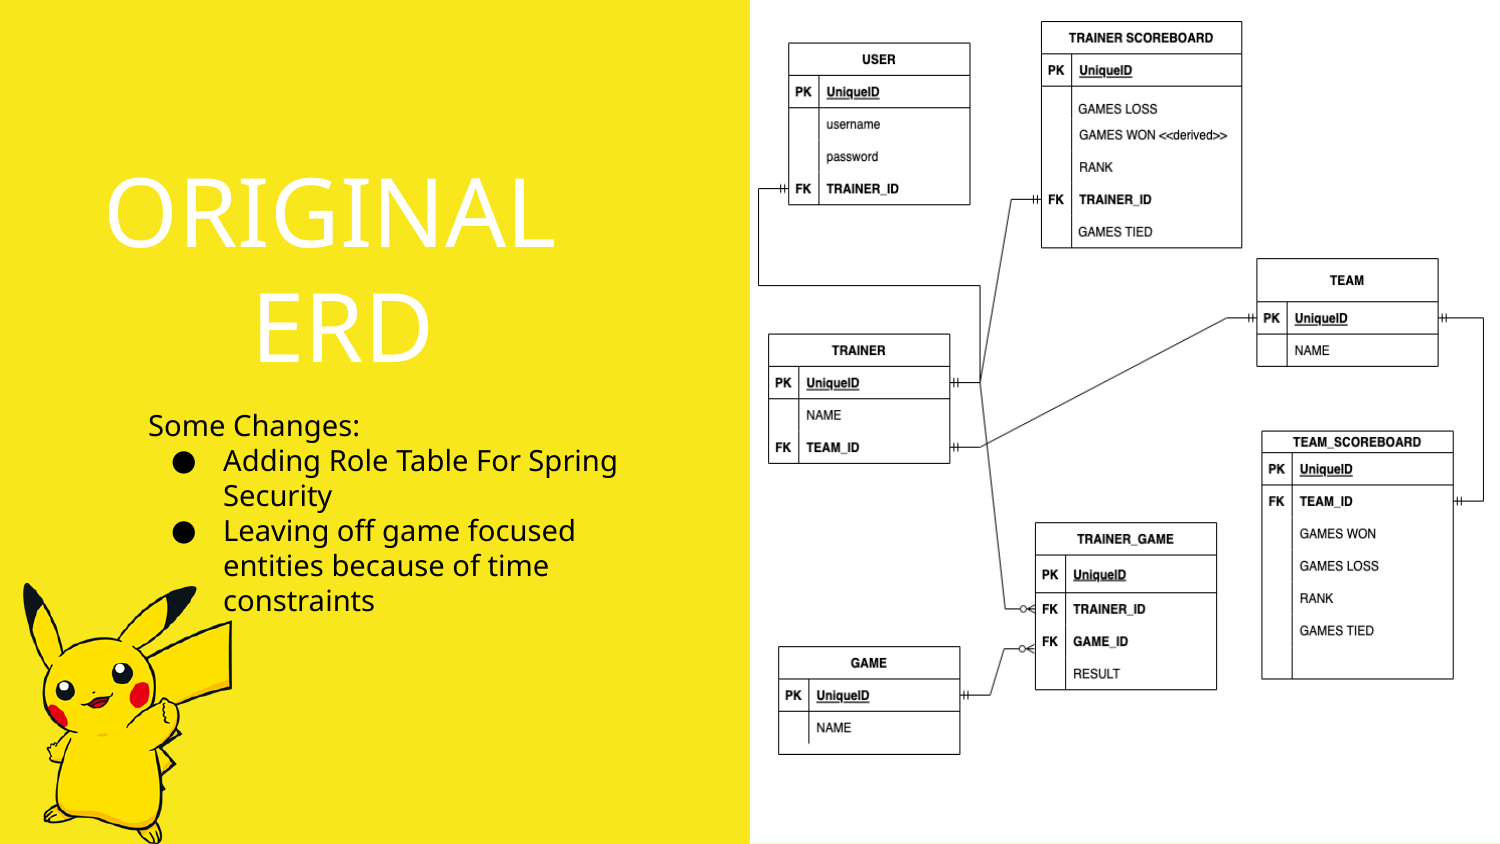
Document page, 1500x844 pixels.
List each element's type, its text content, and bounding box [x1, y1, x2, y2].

picture [749, 20, 1494, 755]
text_box Some Changes: Adding Role Table For Spring Security Leaving off game focused entities because of time constraints [133, 392, 681, 667]
title ORIGINAL ERD [11, 142, 675, 391]
picture [23, 583, 232, 844]
